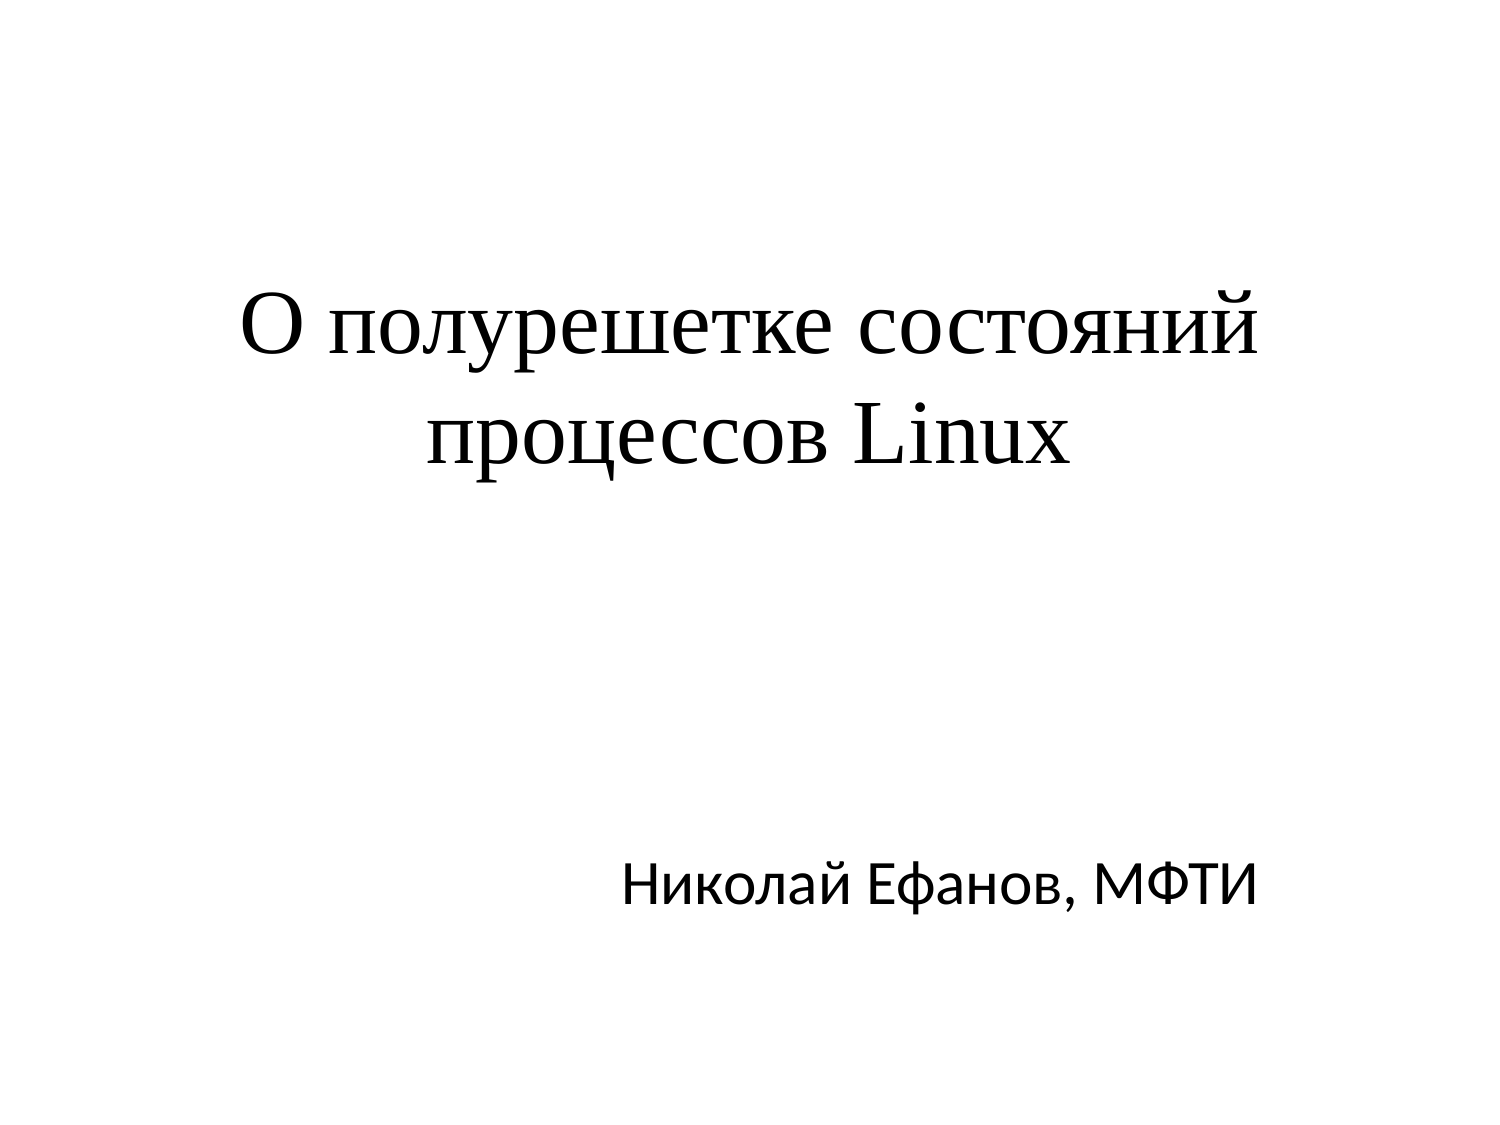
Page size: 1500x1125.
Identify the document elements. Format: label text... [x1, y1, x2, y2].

title О полурешетке состояний процессов Linux [112, 153, 1388, 591]
subtitle Николай Ефанов, МФТИ [225, 833, 1275, 925]
